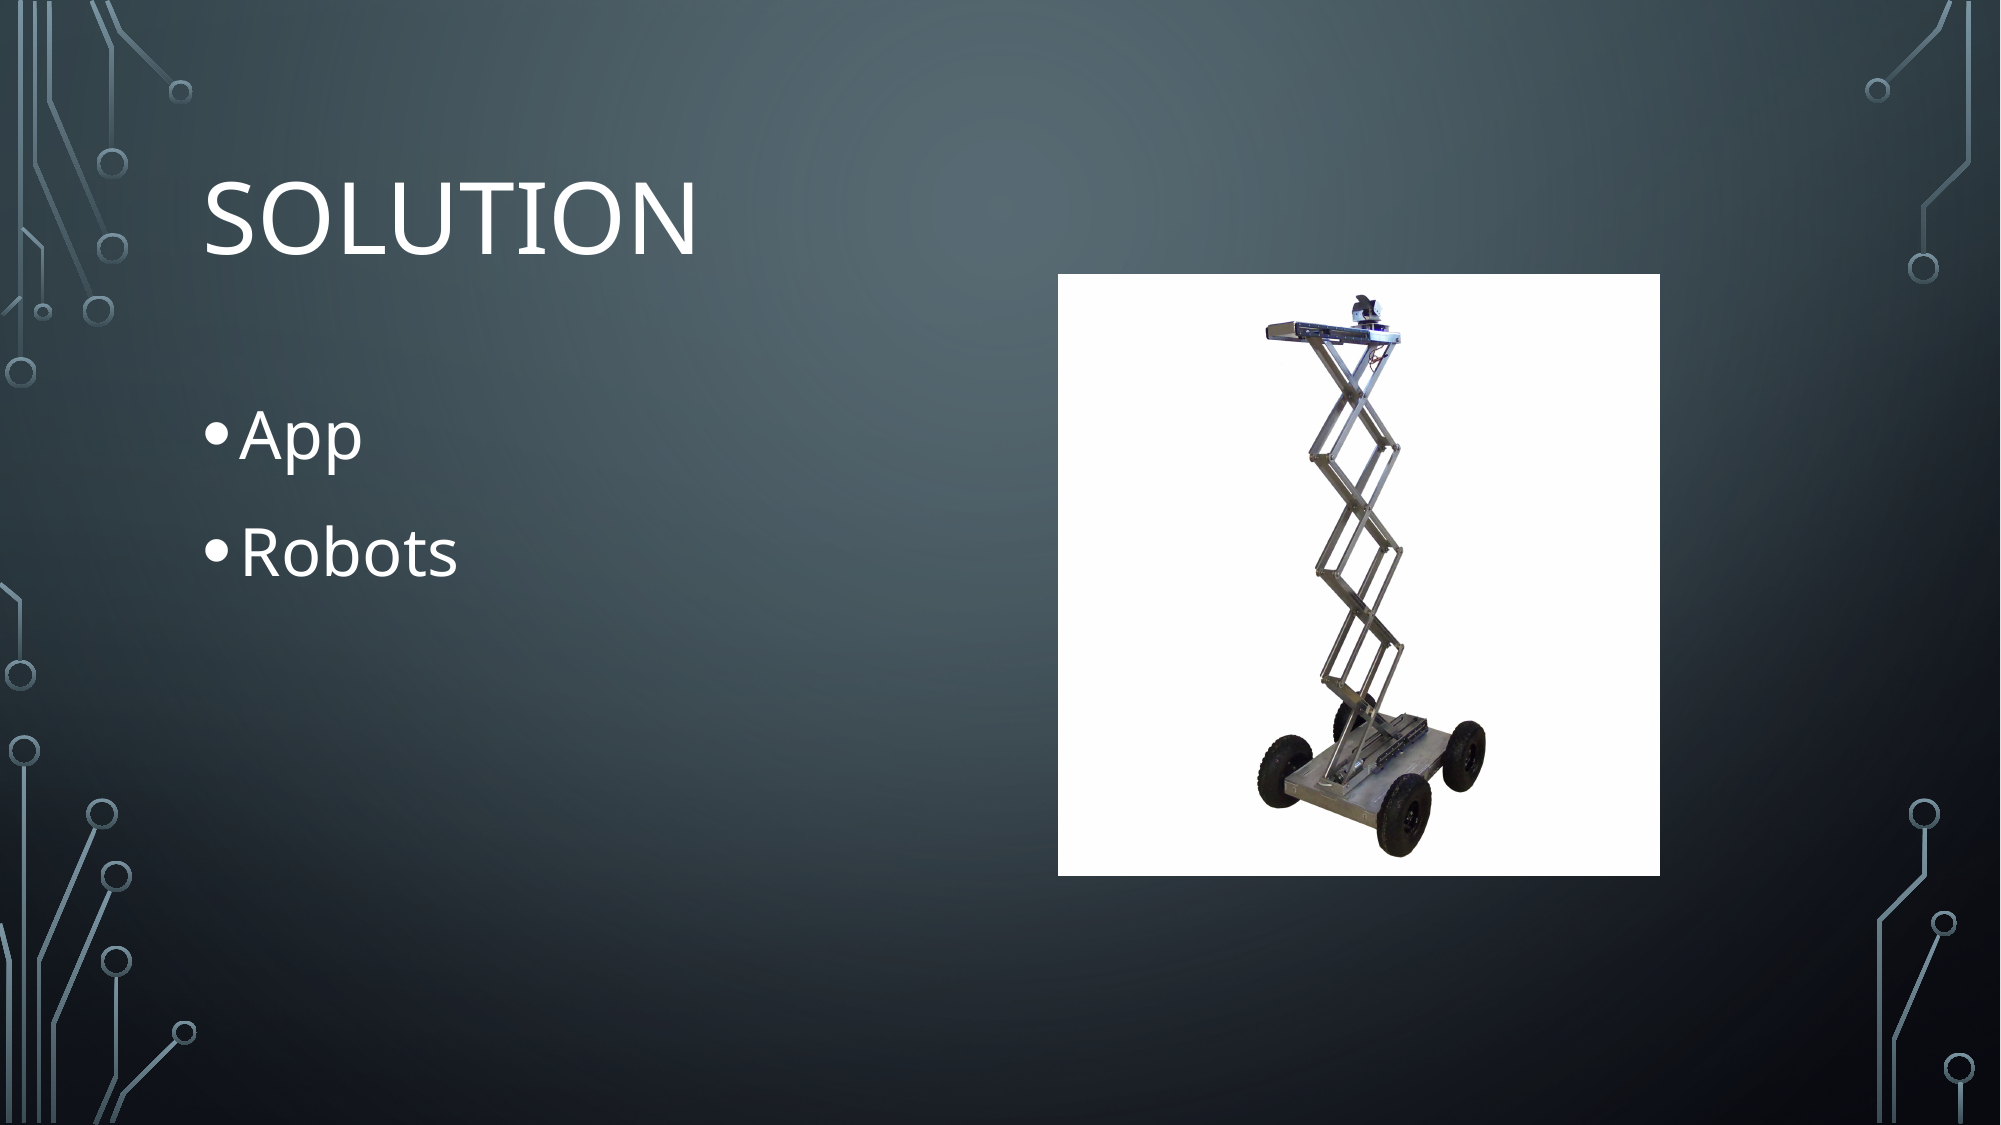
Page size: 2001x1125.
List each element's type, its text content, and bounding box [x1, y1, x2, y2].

picture [1058, 274, 1660, 876]
title Solution [187, 101, 1813, 344]
list App Robots [187, 369, 1813, 950]
